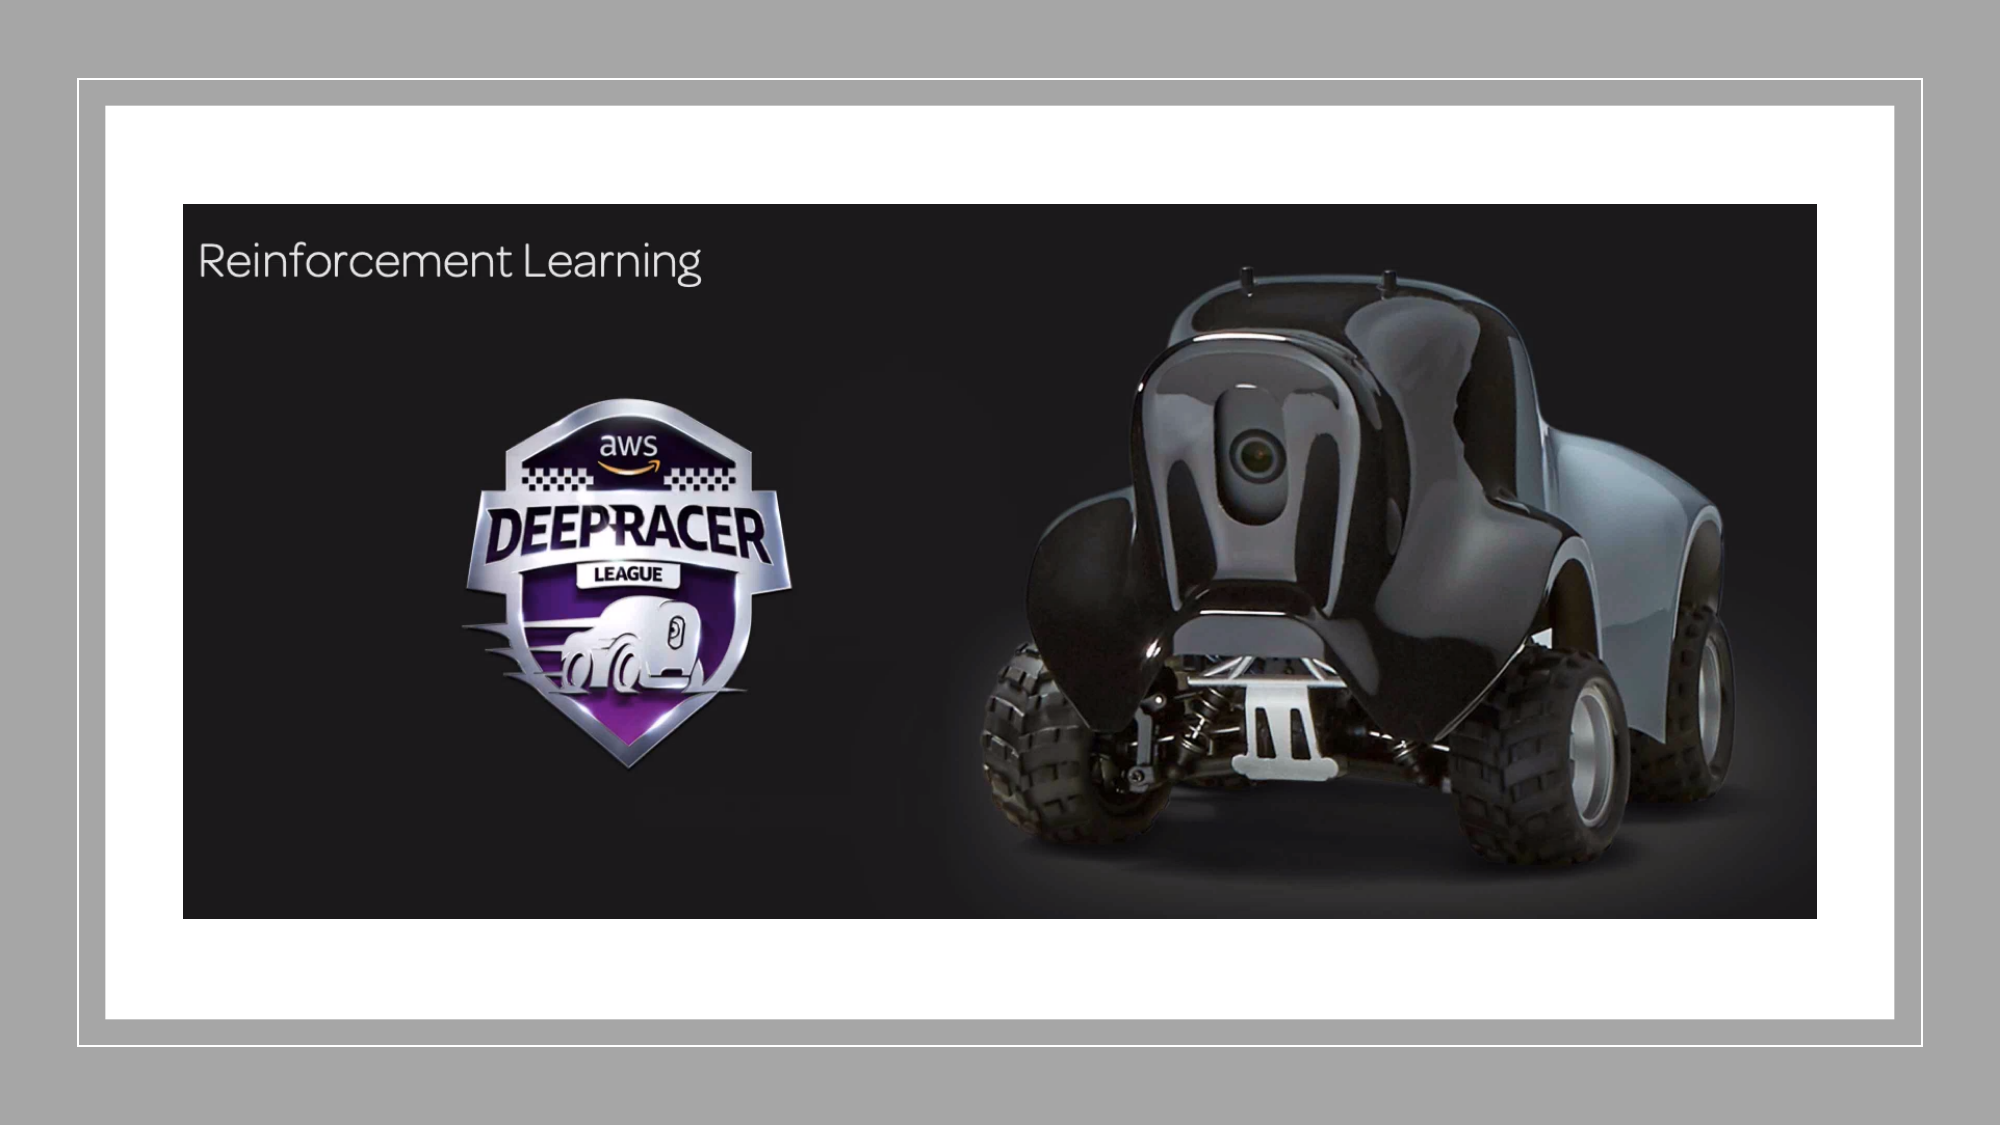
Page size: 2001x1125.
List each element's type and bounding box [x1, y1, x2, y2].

text_box [77, 78, 1923, 1047]
text_box [104, 104, 1895, 1020]
text_box [0, 0, 2000, 1125]
picture [183, 204, 1817, 920]
